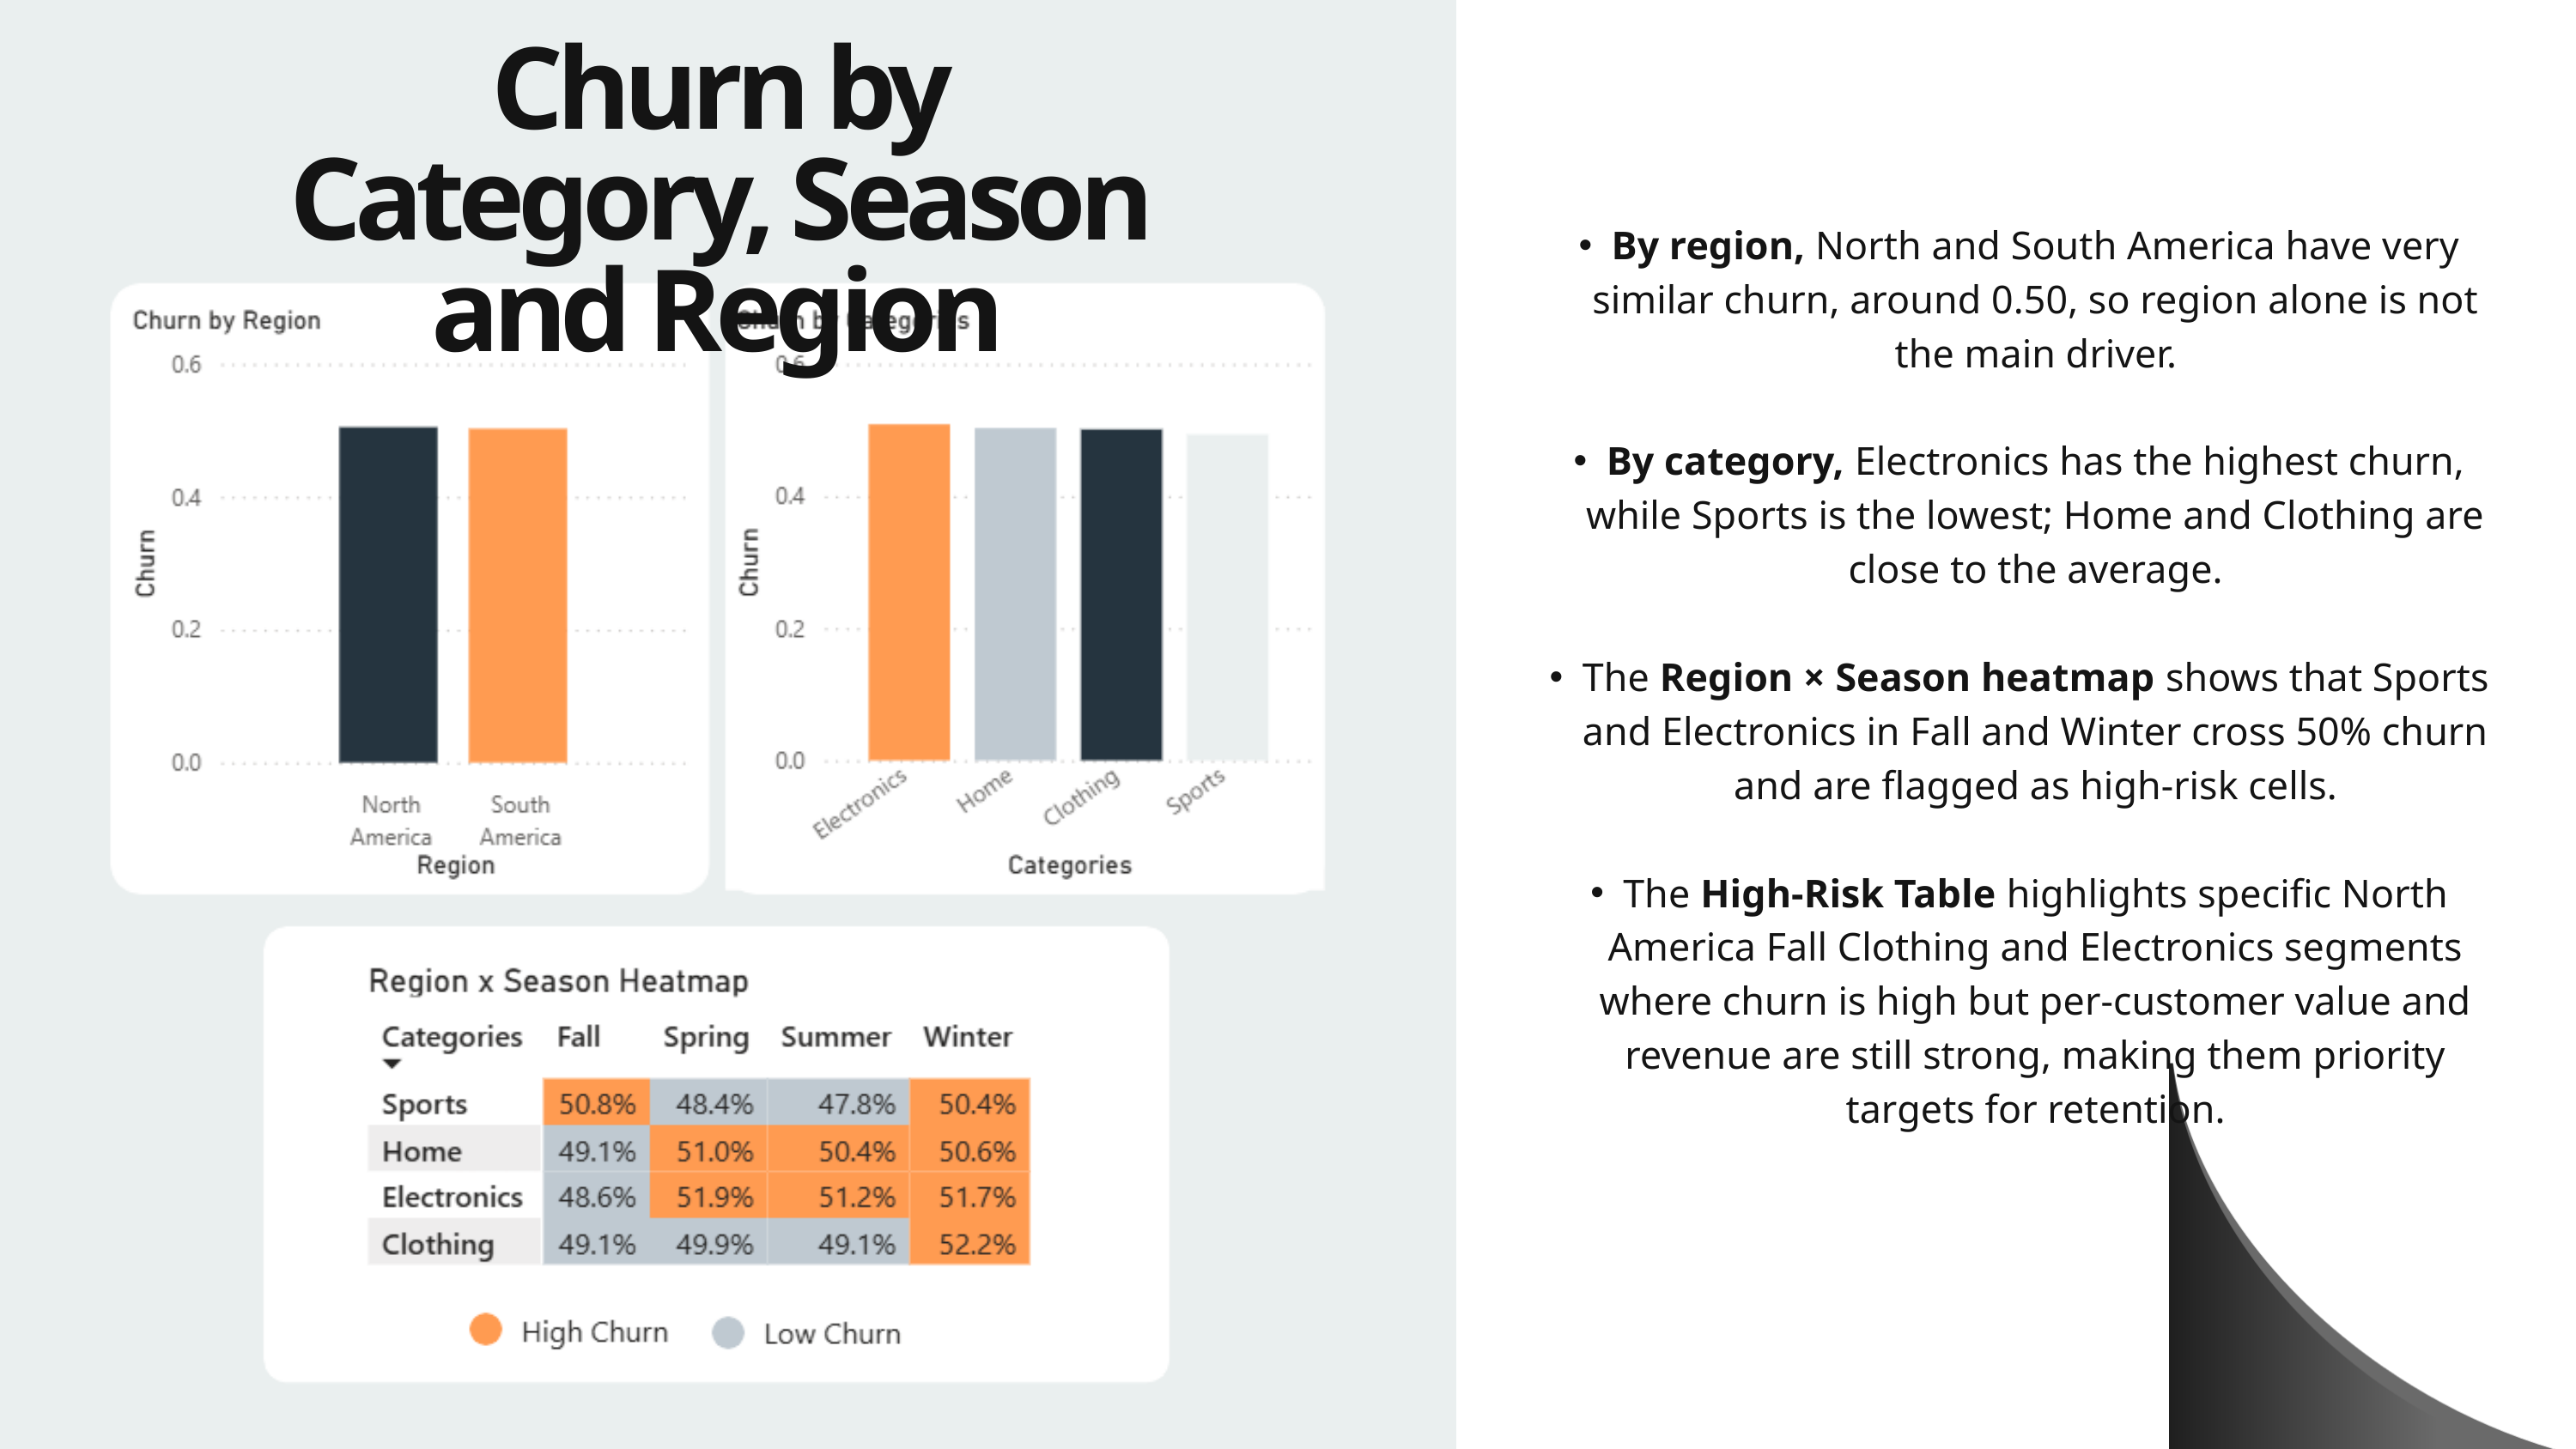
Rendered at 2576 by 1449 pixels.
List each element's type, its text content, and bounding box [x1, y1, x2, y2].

text_box [257, 918, 1181, 1390]
text_box [101, 280, 1335, 906]
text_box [1456, 0, 2576, 1449]
text_box Churn by Category, Season and Region [249, 39, 1188, 374]
